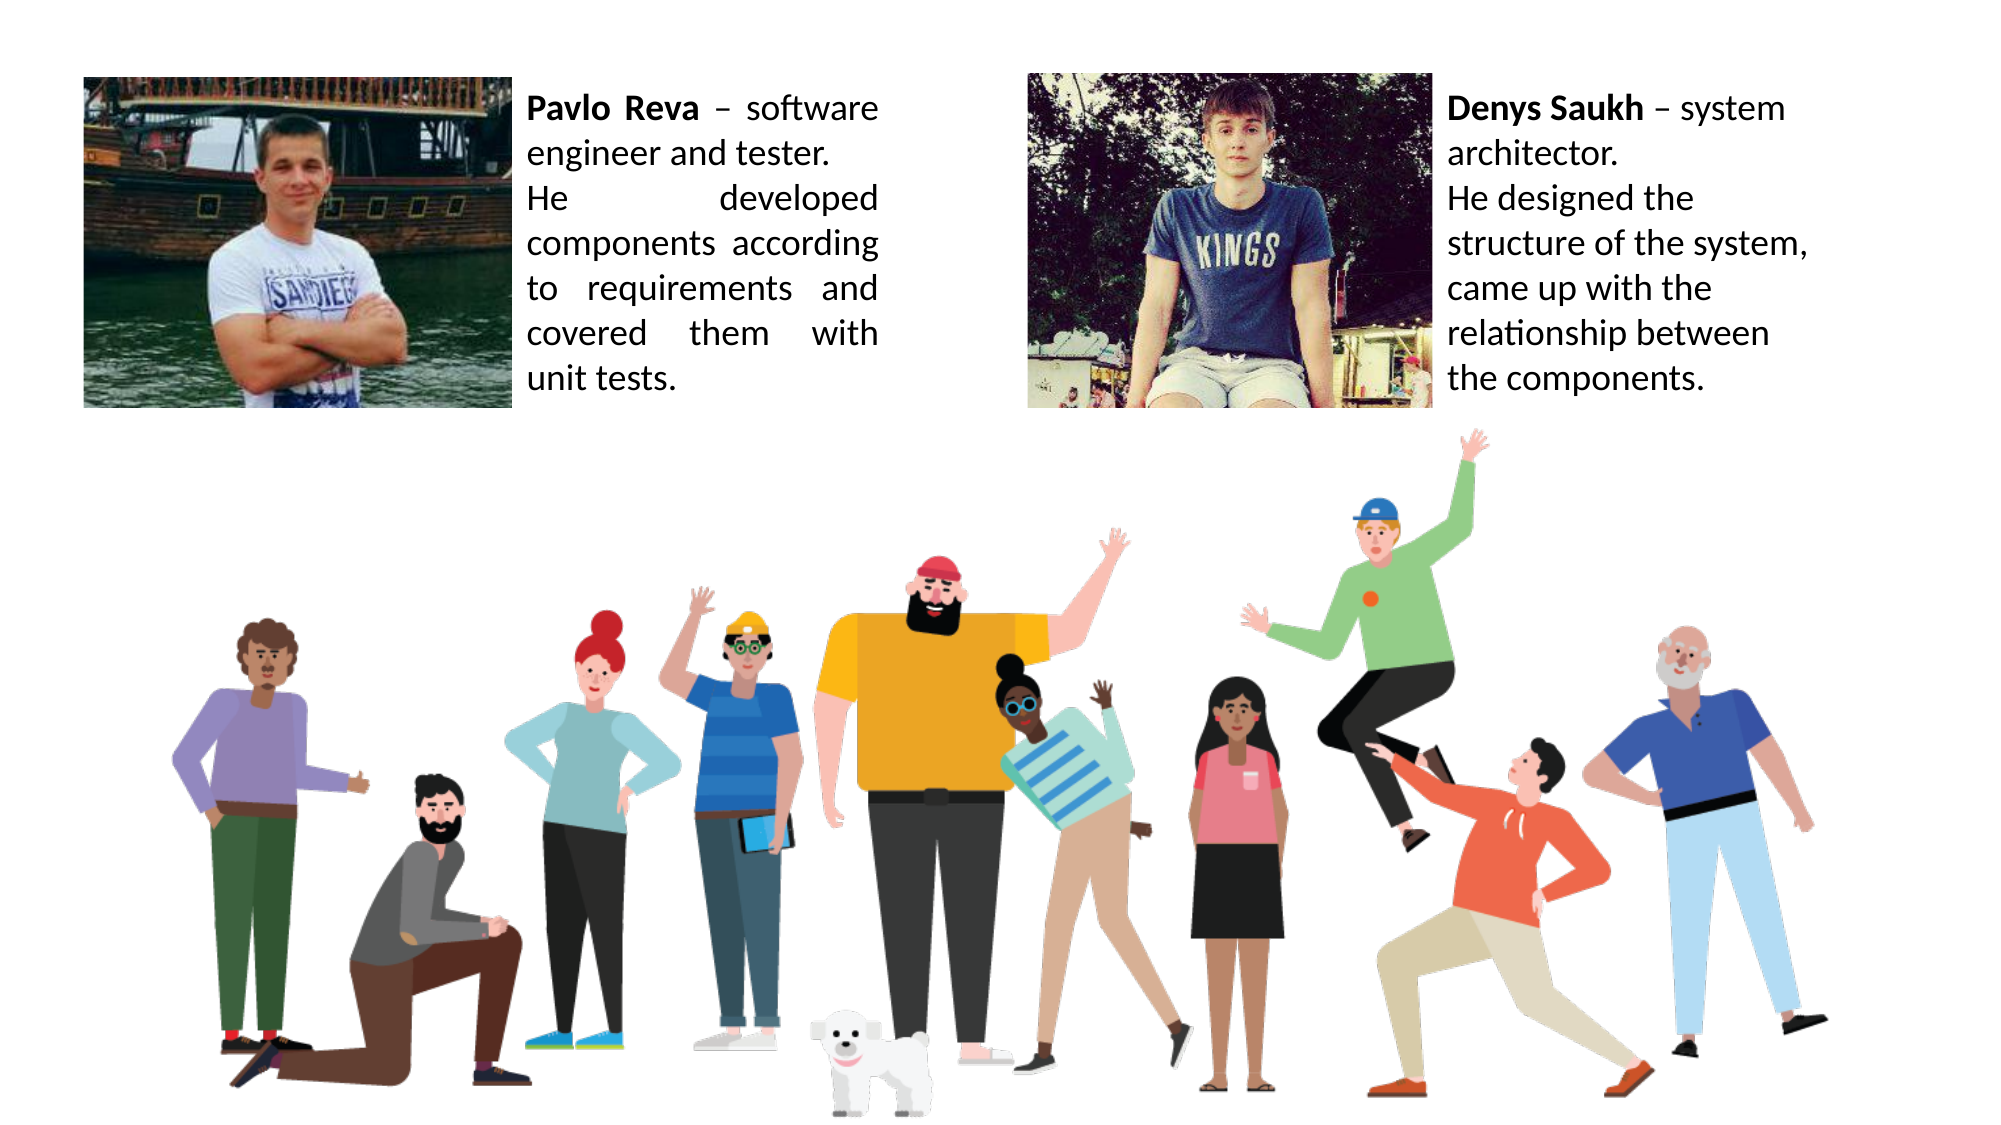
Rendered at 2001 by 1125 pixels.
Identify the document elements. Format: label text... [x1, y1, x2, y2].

text_box Pavlo Reva – software engineer and tester. He developed components according to requirements and covered them with unit tests. [511, 72, 895, 408]
picture [83, 77, 512, 408]
picture [154, 427, 1842, 1125]
text_box Denys Saukh – system architector. He designed the structure of the system, came up with the relationship between the components. [1431, 72, 1842, 408]
picture [1027, 73, 1433, 408]
